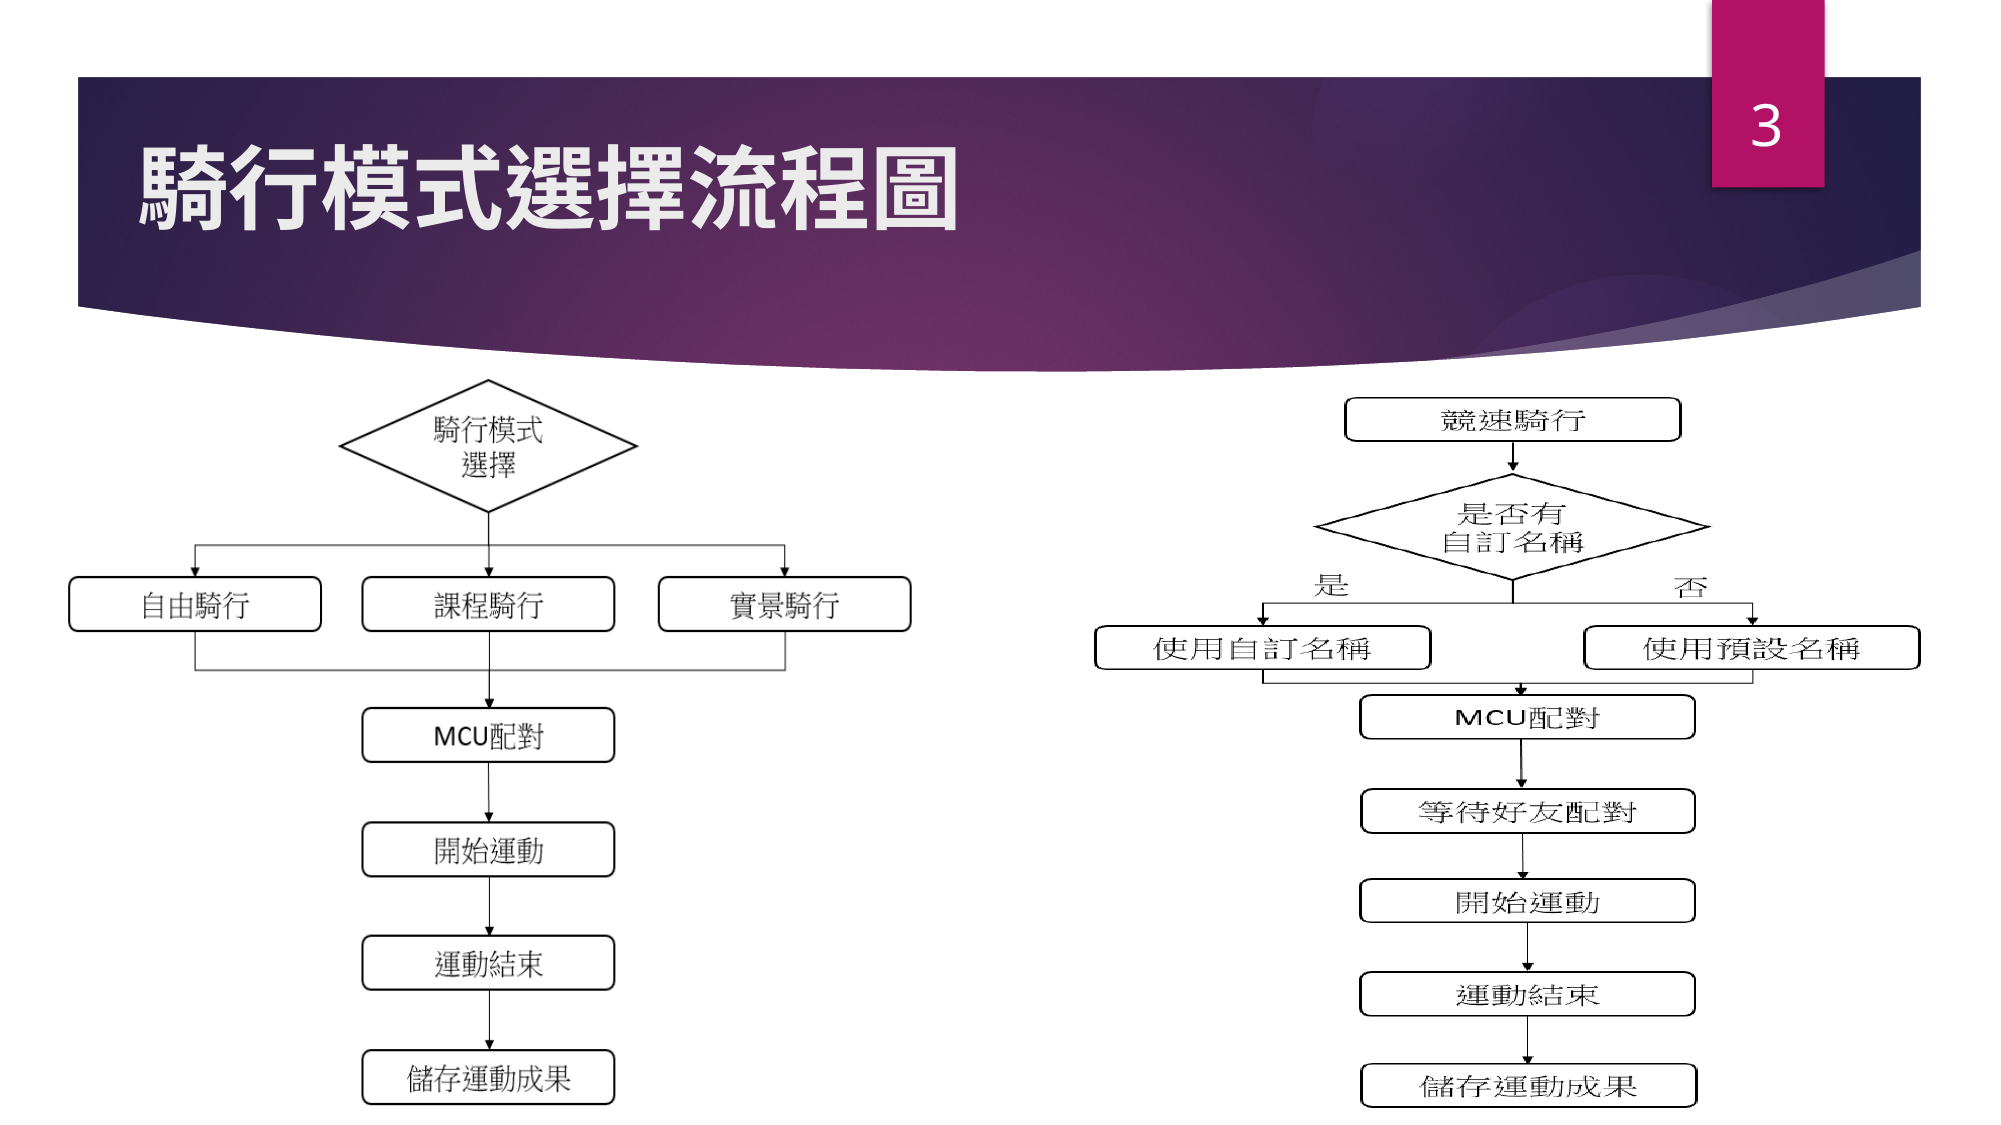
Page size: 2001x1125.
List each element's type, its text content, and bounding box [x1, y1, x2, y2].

picture [79, 78, 1920, 371]
title 多國語系 [1467, 300, 1788, 358]
slide_number 3 [1725, 88, 1809, 175]
picture [53, 378, 940, 1125]
picture [1060, 391, 1947, 1112]
title 騎行模式選擇流程圖 [129, 93, 1568, 279]
